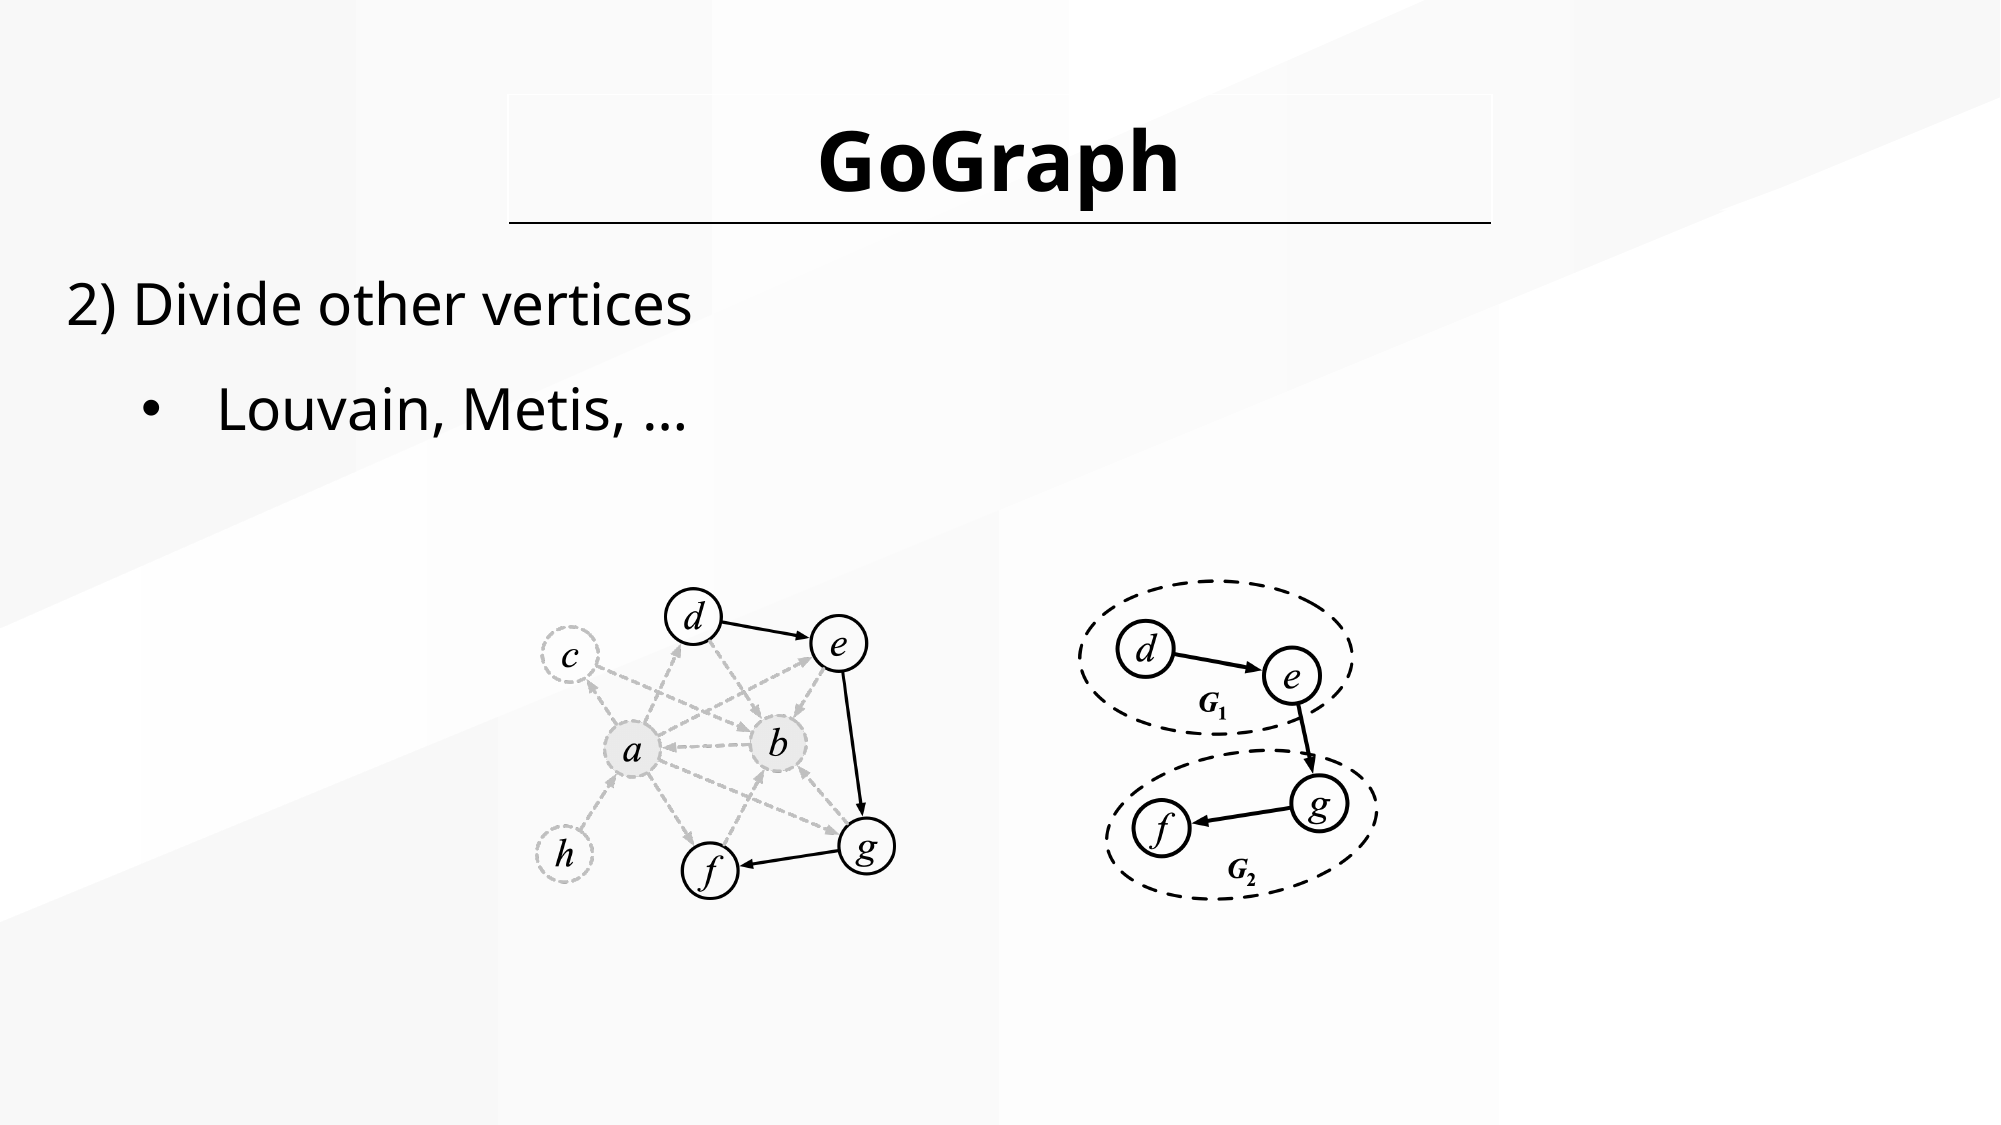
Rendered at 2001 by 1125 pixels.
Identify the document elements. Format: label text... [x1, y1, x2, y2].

picture [535, 587, 896, 900]
text_box 2) Divide other vertices Louvain, Metis, … [51, 225, 1199, 450]
table_header GoGraph [509, 95, 1491, 222]
picture [1078, 579, 1389, 919]
